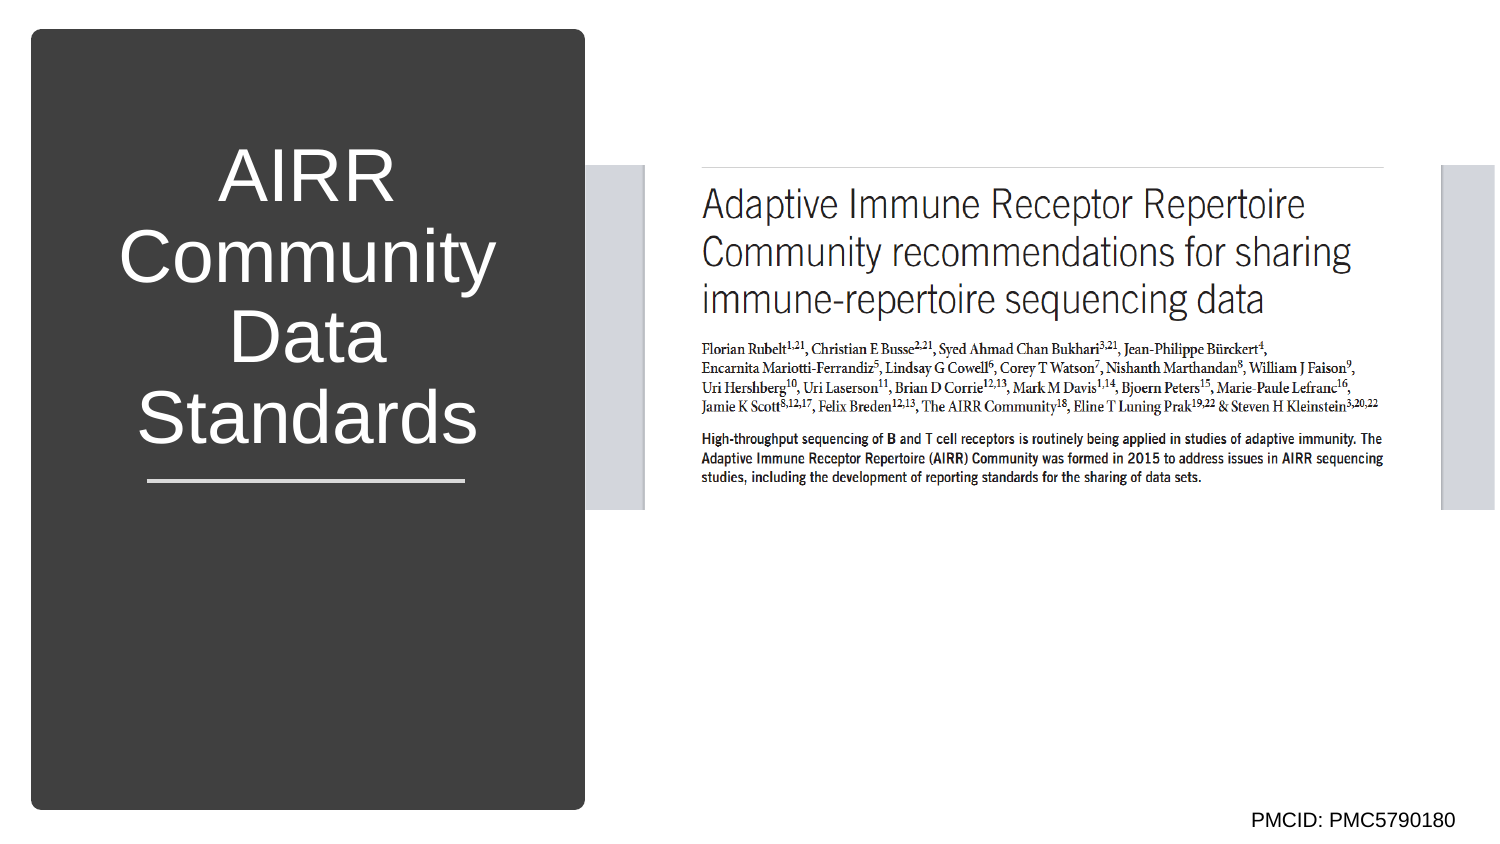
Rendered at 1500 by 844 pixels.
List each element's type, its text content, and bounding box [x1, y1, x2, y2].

picture [585, 165, 1495, 510]
text_box PMCID: PMC5790180 [1236, 799, 1471, 840]
title AIRR Community Data Standards [82, 112, 533, 468]
text_box [39, 37, 576, 802]
